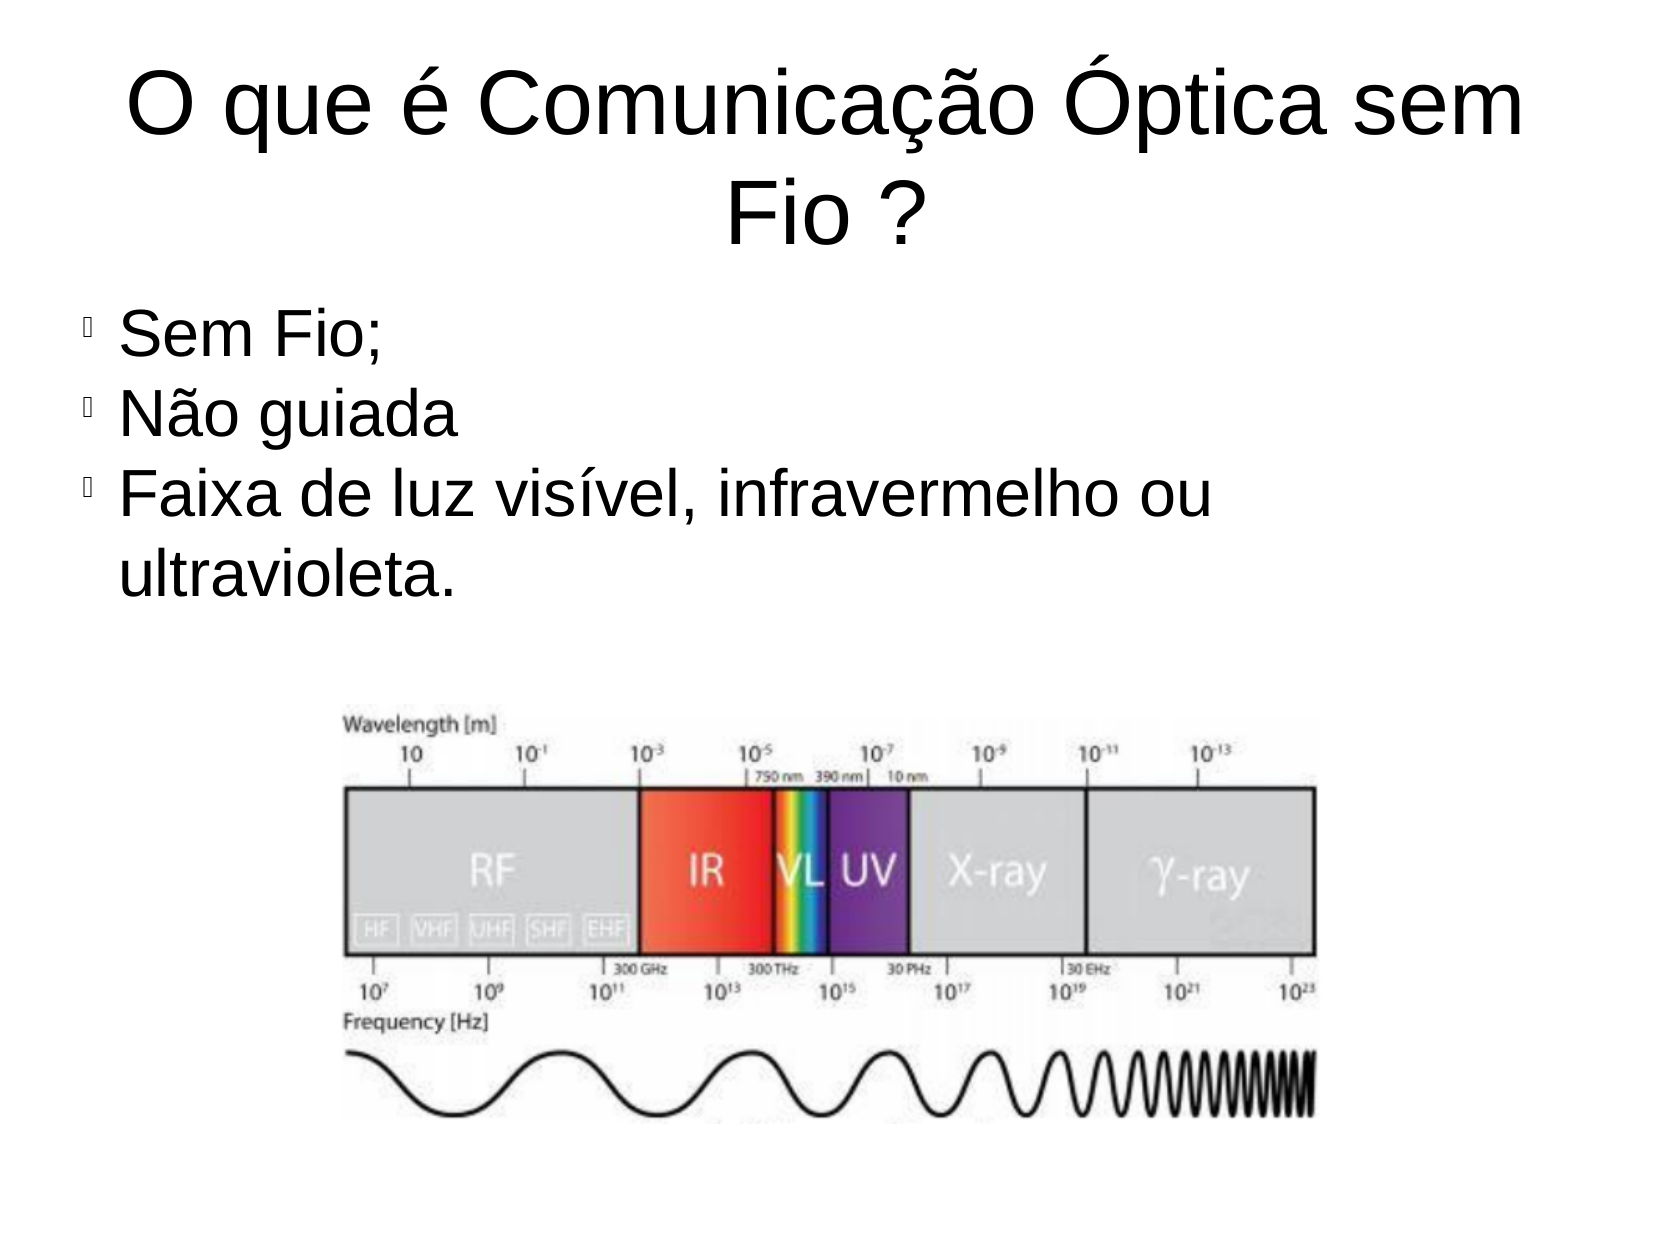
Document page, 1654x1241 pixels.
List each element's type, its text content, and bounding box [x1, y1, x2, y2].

picture [300, 704, 1381, 1124]
text_box Sem Fio; Não guiada Faixa de luz visível, infravermelho ou ultravioleta. [82, 290, 1571, 1010]
text_box O que é Comunicação Óptica sem Fio ? [82, 49, 1571, 257]
